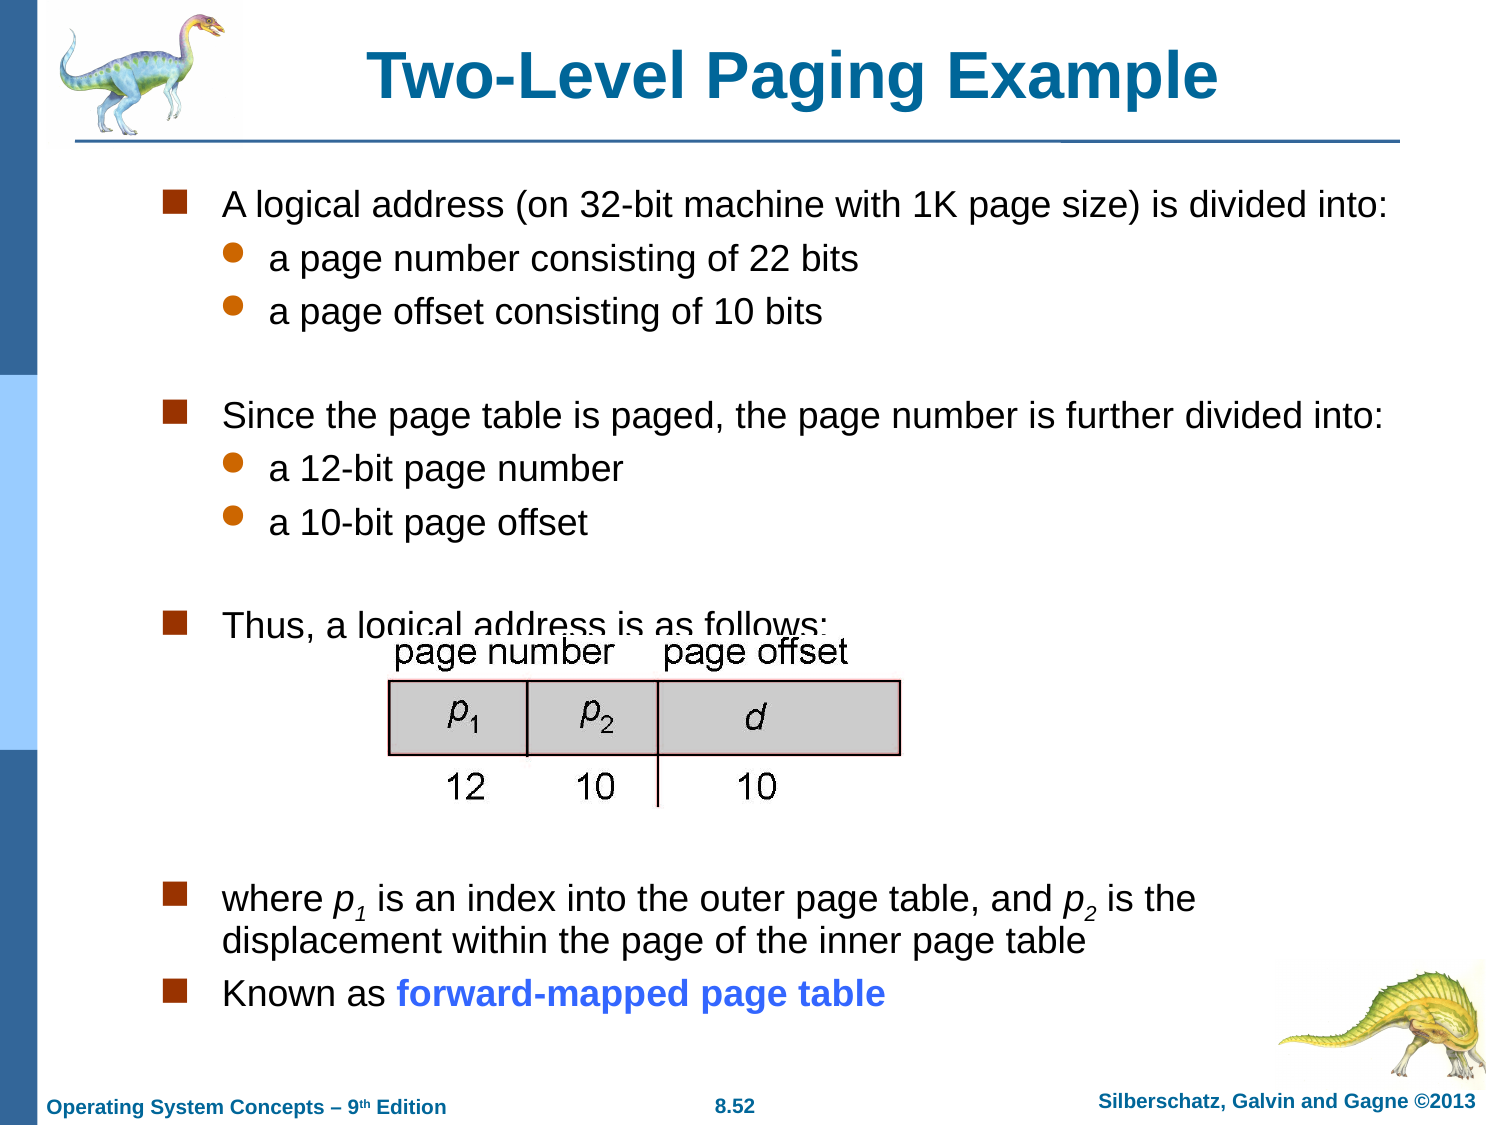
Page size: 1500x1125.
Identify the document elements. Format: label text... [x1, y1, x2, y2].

title Two-Level Paging Example [156, 24, 1431, 120]
picture [1275, 959, 1486, 1090]
list A logical address (on 32-bit machine with 1K page size) is divided into: a page number consisting of 22 bits a page offset consisting of 10 bits Since the page table is paged, the page number is further divided into: a 12-bit page number a 10-bit page offset Thus, a logical address is as follows: where p1 is an index into the outer page table, and p2 is the displacement within the page of the inner page table Known as forward-mapped page table [150, 177, 1432, 1023]
picture [46, 0, 243, 149]
picture [386, 635, 906, 809]
